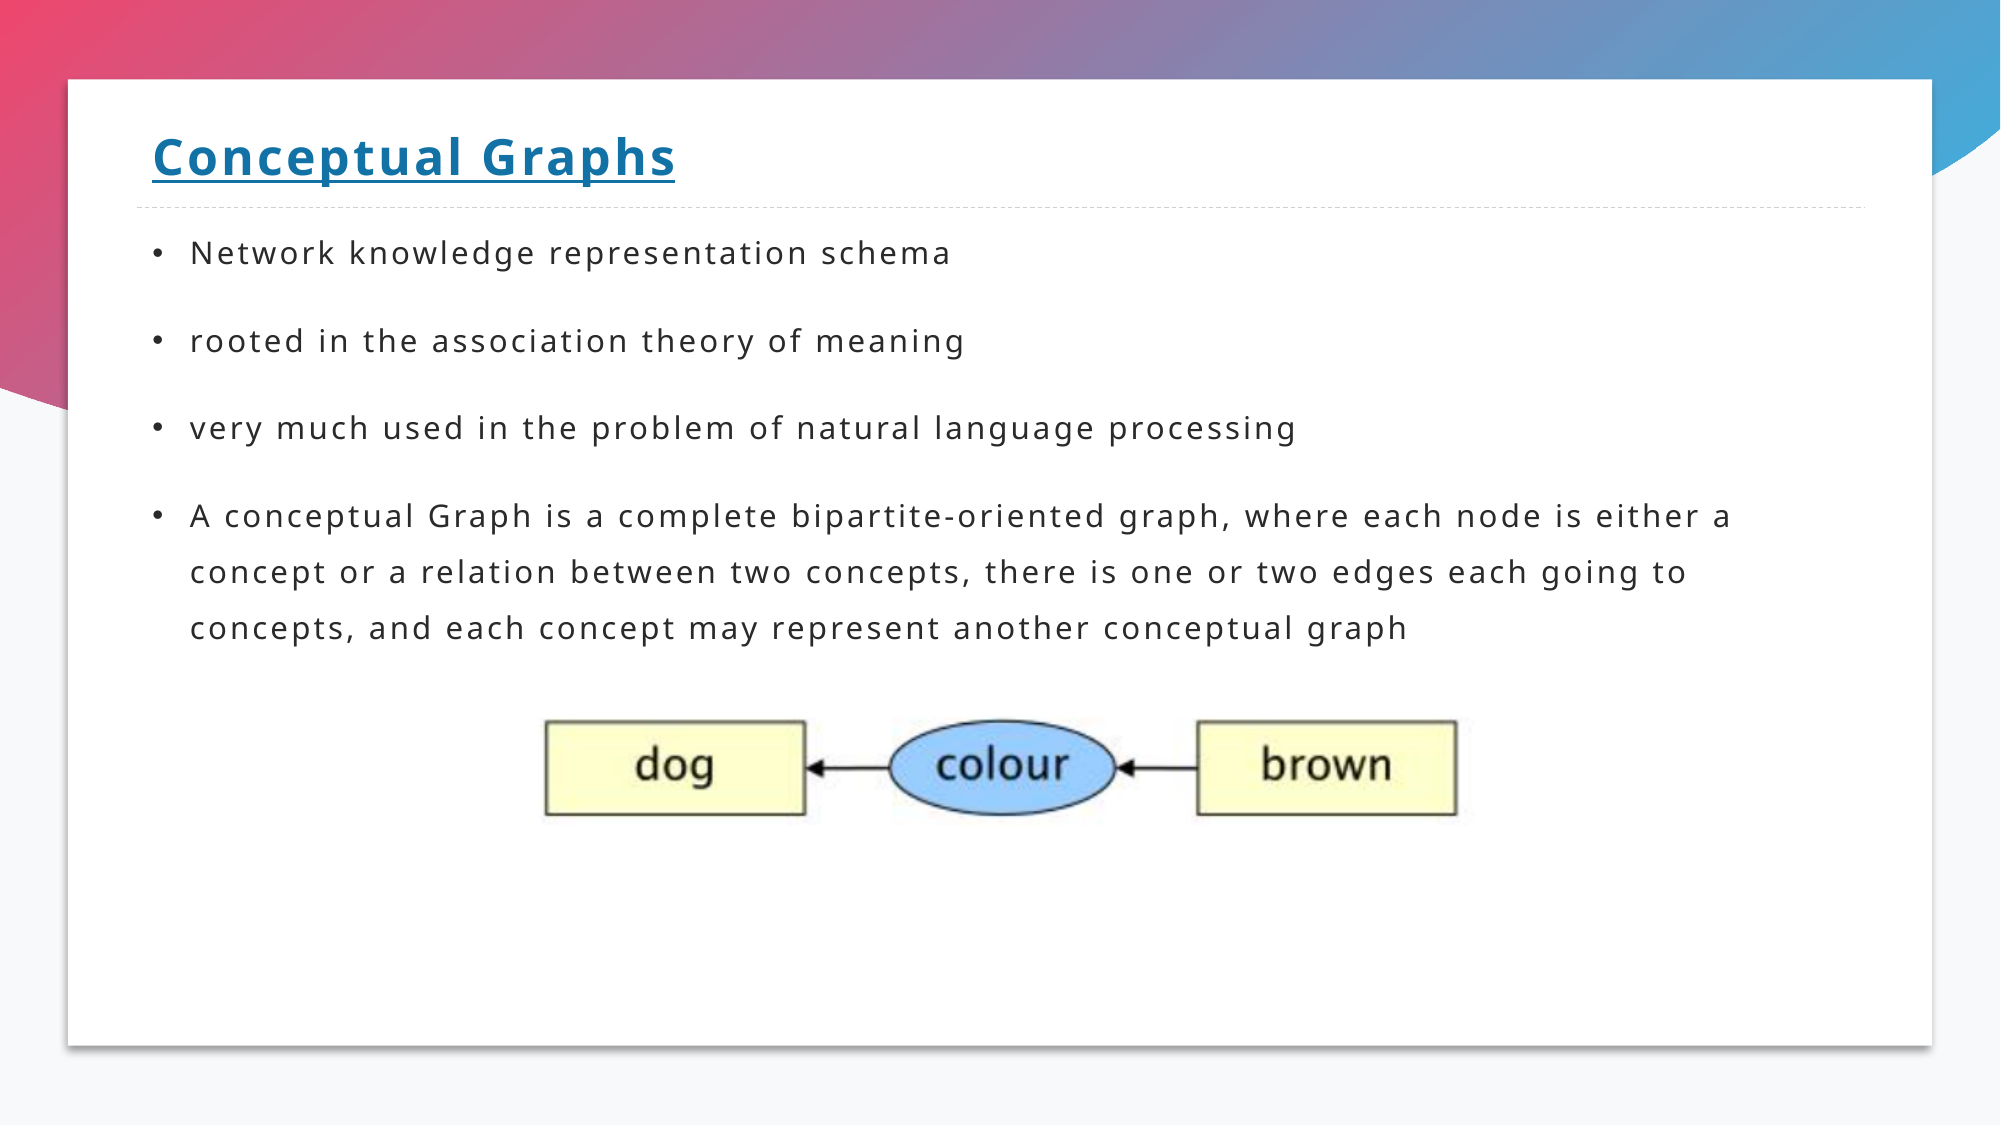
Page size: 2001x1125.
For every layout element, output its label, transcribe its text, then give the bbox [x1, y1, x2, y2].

list Network knowledge representation schema rooted in the association theory of meaning very much used in the problem of natural language processing A conceptual Graph is a complete bipartite-oriented graph, where each node is either a concept or a relation between two concepts, there is one or two edges each going to concepts, and each concept may represent another conceptual graph [137, 207, 1864, 1014]
title Conceptual Graphs [137, 111, 1863, 207]
picture [511, 701, 1489, 862]
